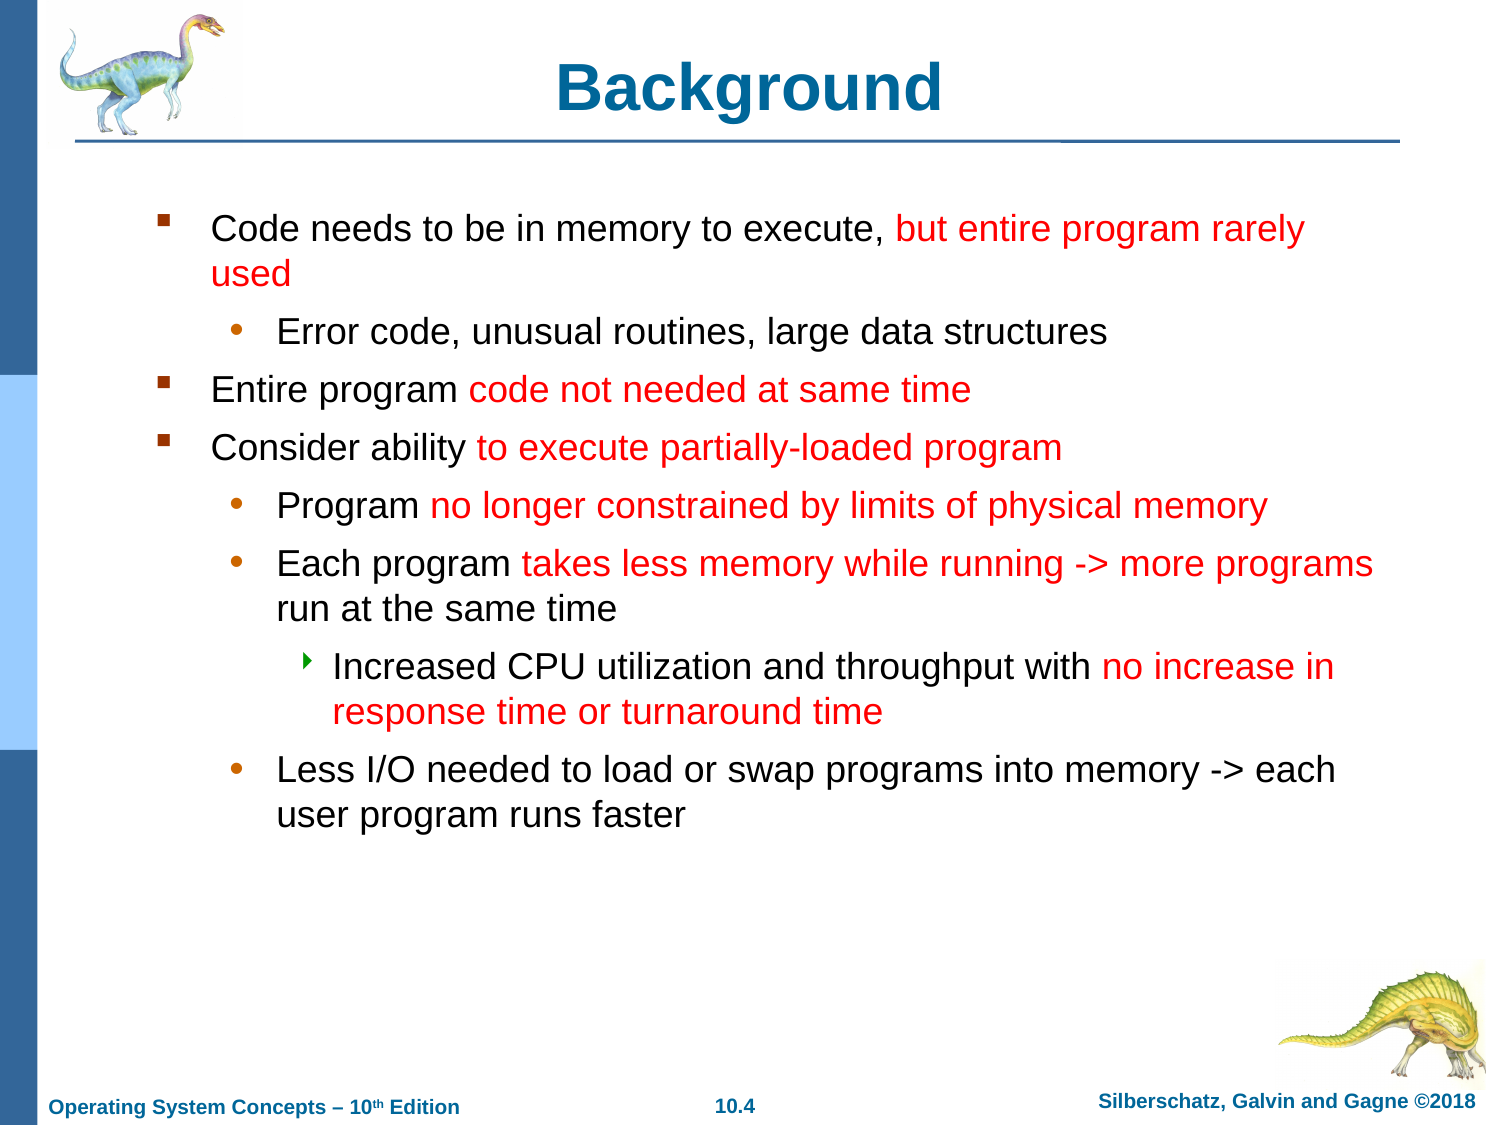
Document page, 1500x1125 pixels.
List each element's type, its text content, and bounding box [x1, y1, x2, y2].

picture [46, 0, 243, 149]
list Code needs to be in memory to execute, but entire program rarely used Error code, unusual routines, large data structures Entire program code not needed at same time Consider ability to execute partially-loaded program Program no longer constrained by limits of physical memory Each program takes less memory while running -> more programs run at the same time Increased CPU utilization and throughput with no increase in response time or turnaround time Less I/O needed to load or swap programs into memory -> each user program runs faster [139, 196, 1410, 940]
picture [1275, 959, 1486, 1090]
title Background [75, 36, 1425, 132]
